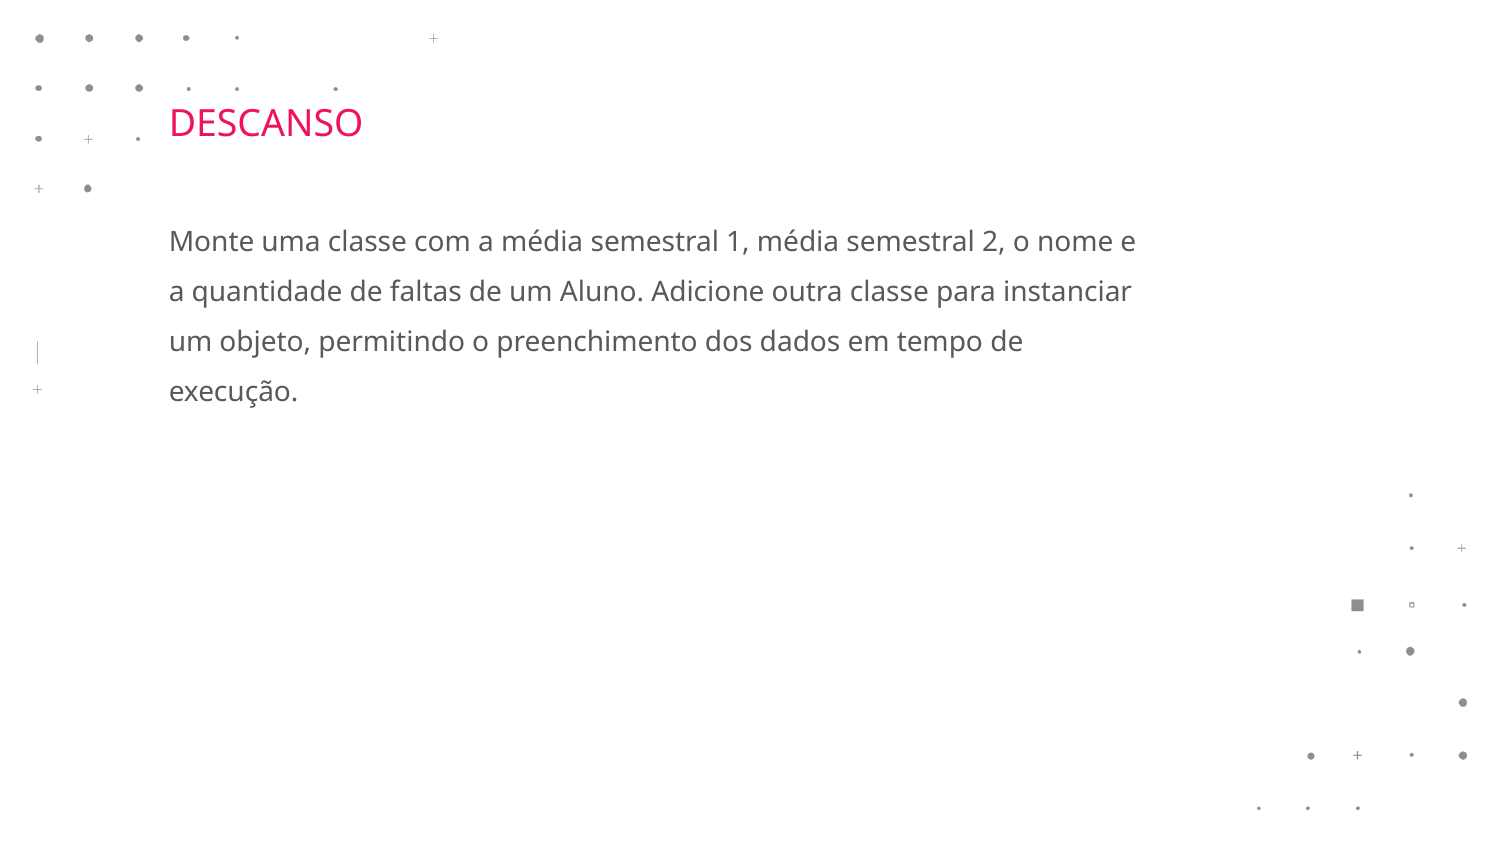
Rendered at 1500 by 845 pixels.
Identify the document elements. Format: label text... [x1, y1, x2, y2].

text_box Monte uma classe com a média semestral 1, média semestral 2, o nome e a quantidade de faltas de um Aluno. Adicione outra classe para instanciar um objeto, permitindo o preenchimento dos dados em tempo de execução. [154, 198, 1168, 612]
text_box DESCANSO [154, 91, 782, 152]
picture [33, 34, 1467, 810]
